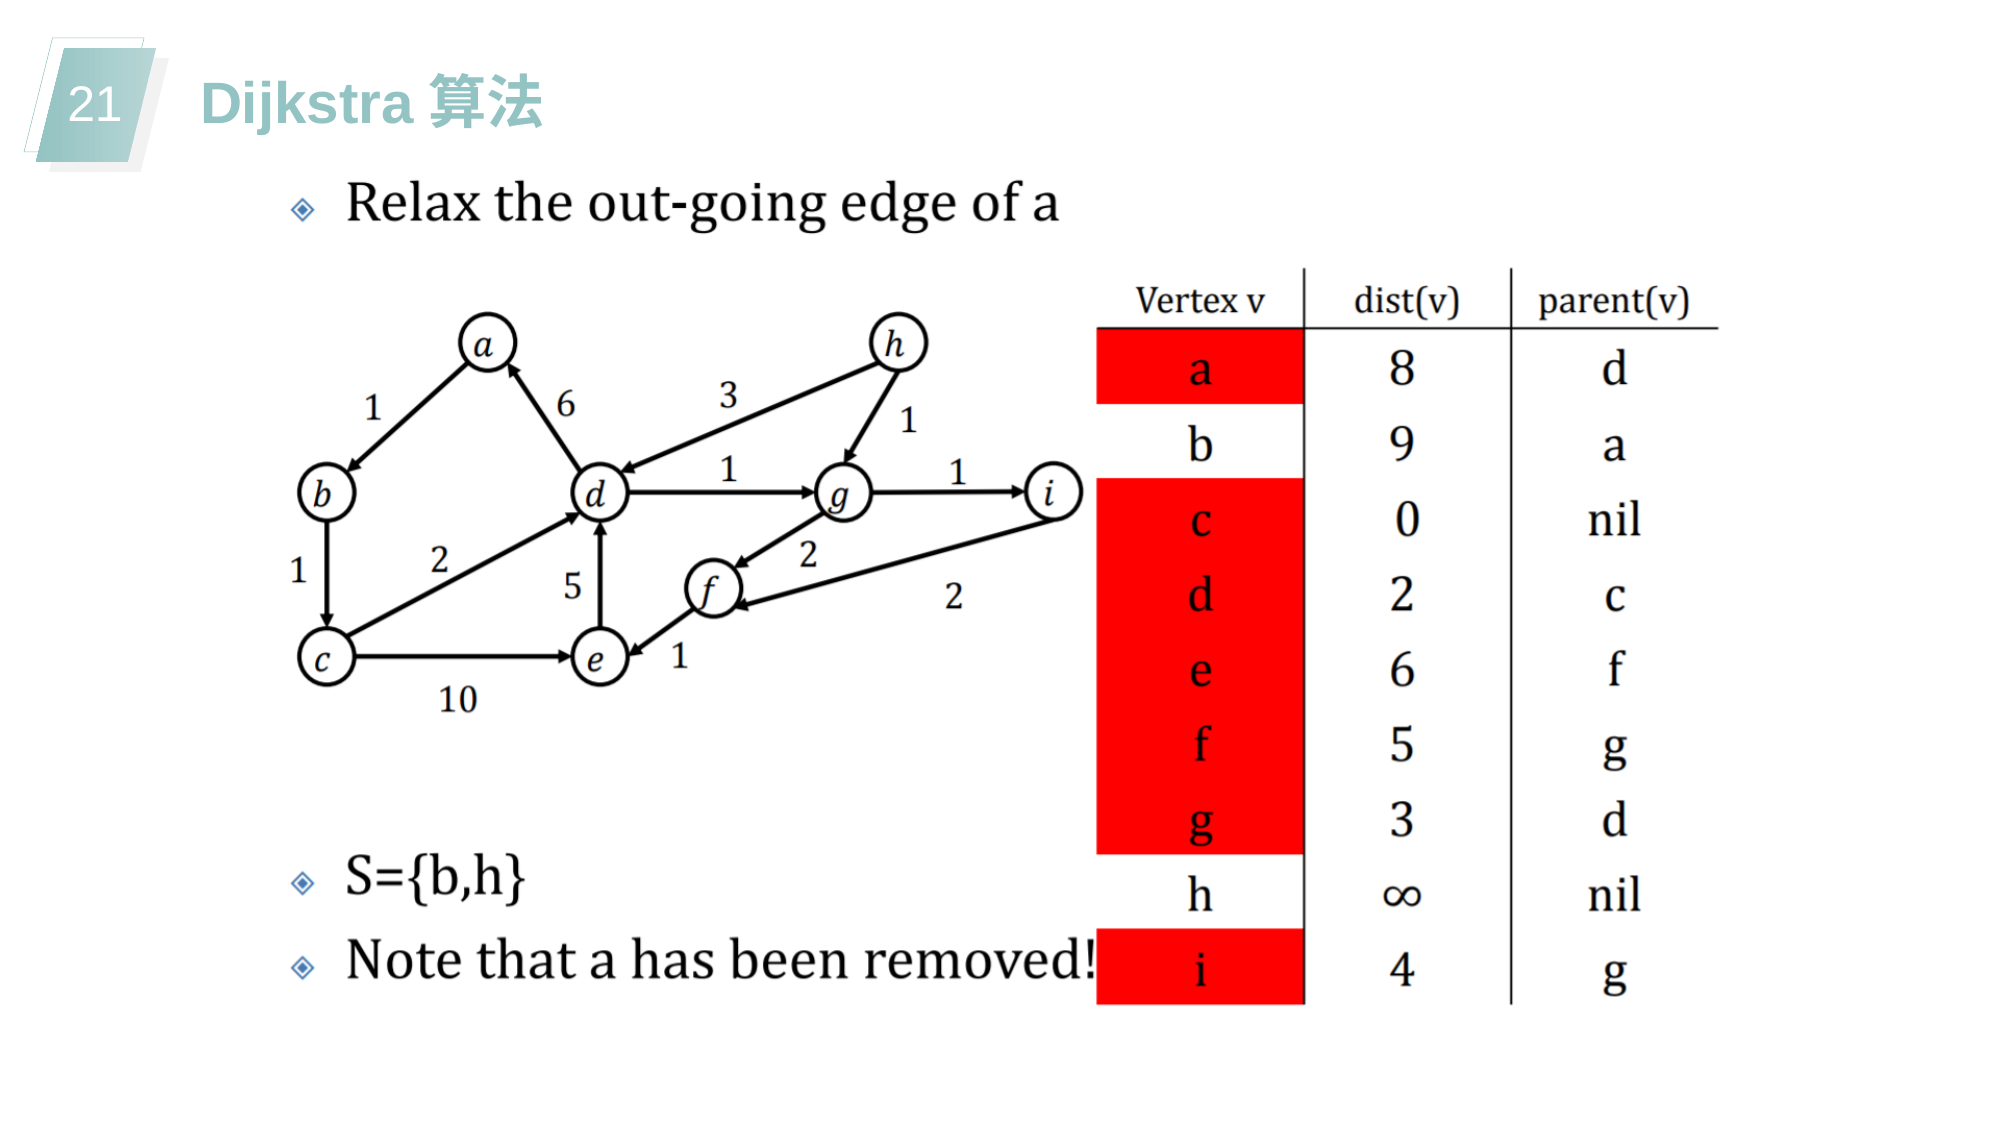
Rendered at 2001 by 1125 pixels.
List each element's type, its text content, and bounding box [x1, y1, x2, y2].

text_box Dijkstra算法 [185, 58, 576, 143]
picture [264, 159, 1736, 1023]
